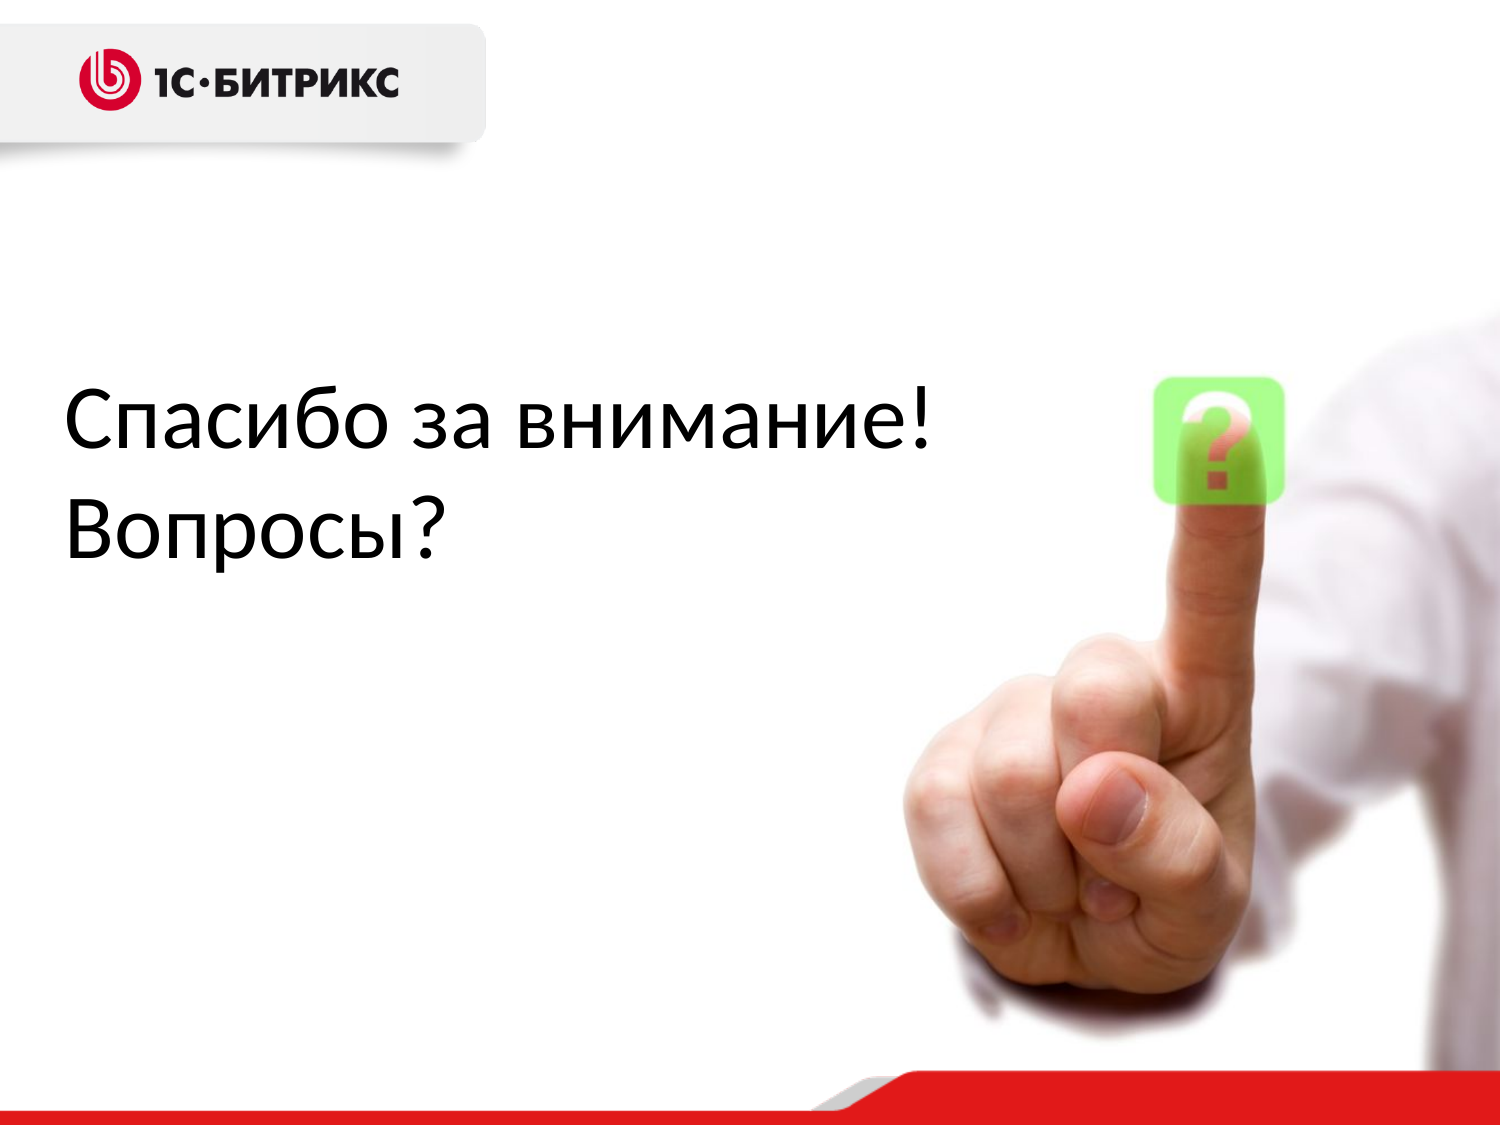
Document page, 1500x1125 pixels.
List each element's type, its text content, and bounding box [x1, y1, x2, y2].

picture [0, 174, 1500, 1125]
text_box Спасибо за внимание! Вопросы? [50, 249, 861, 585]
picture [0, 1, 503, 179]
